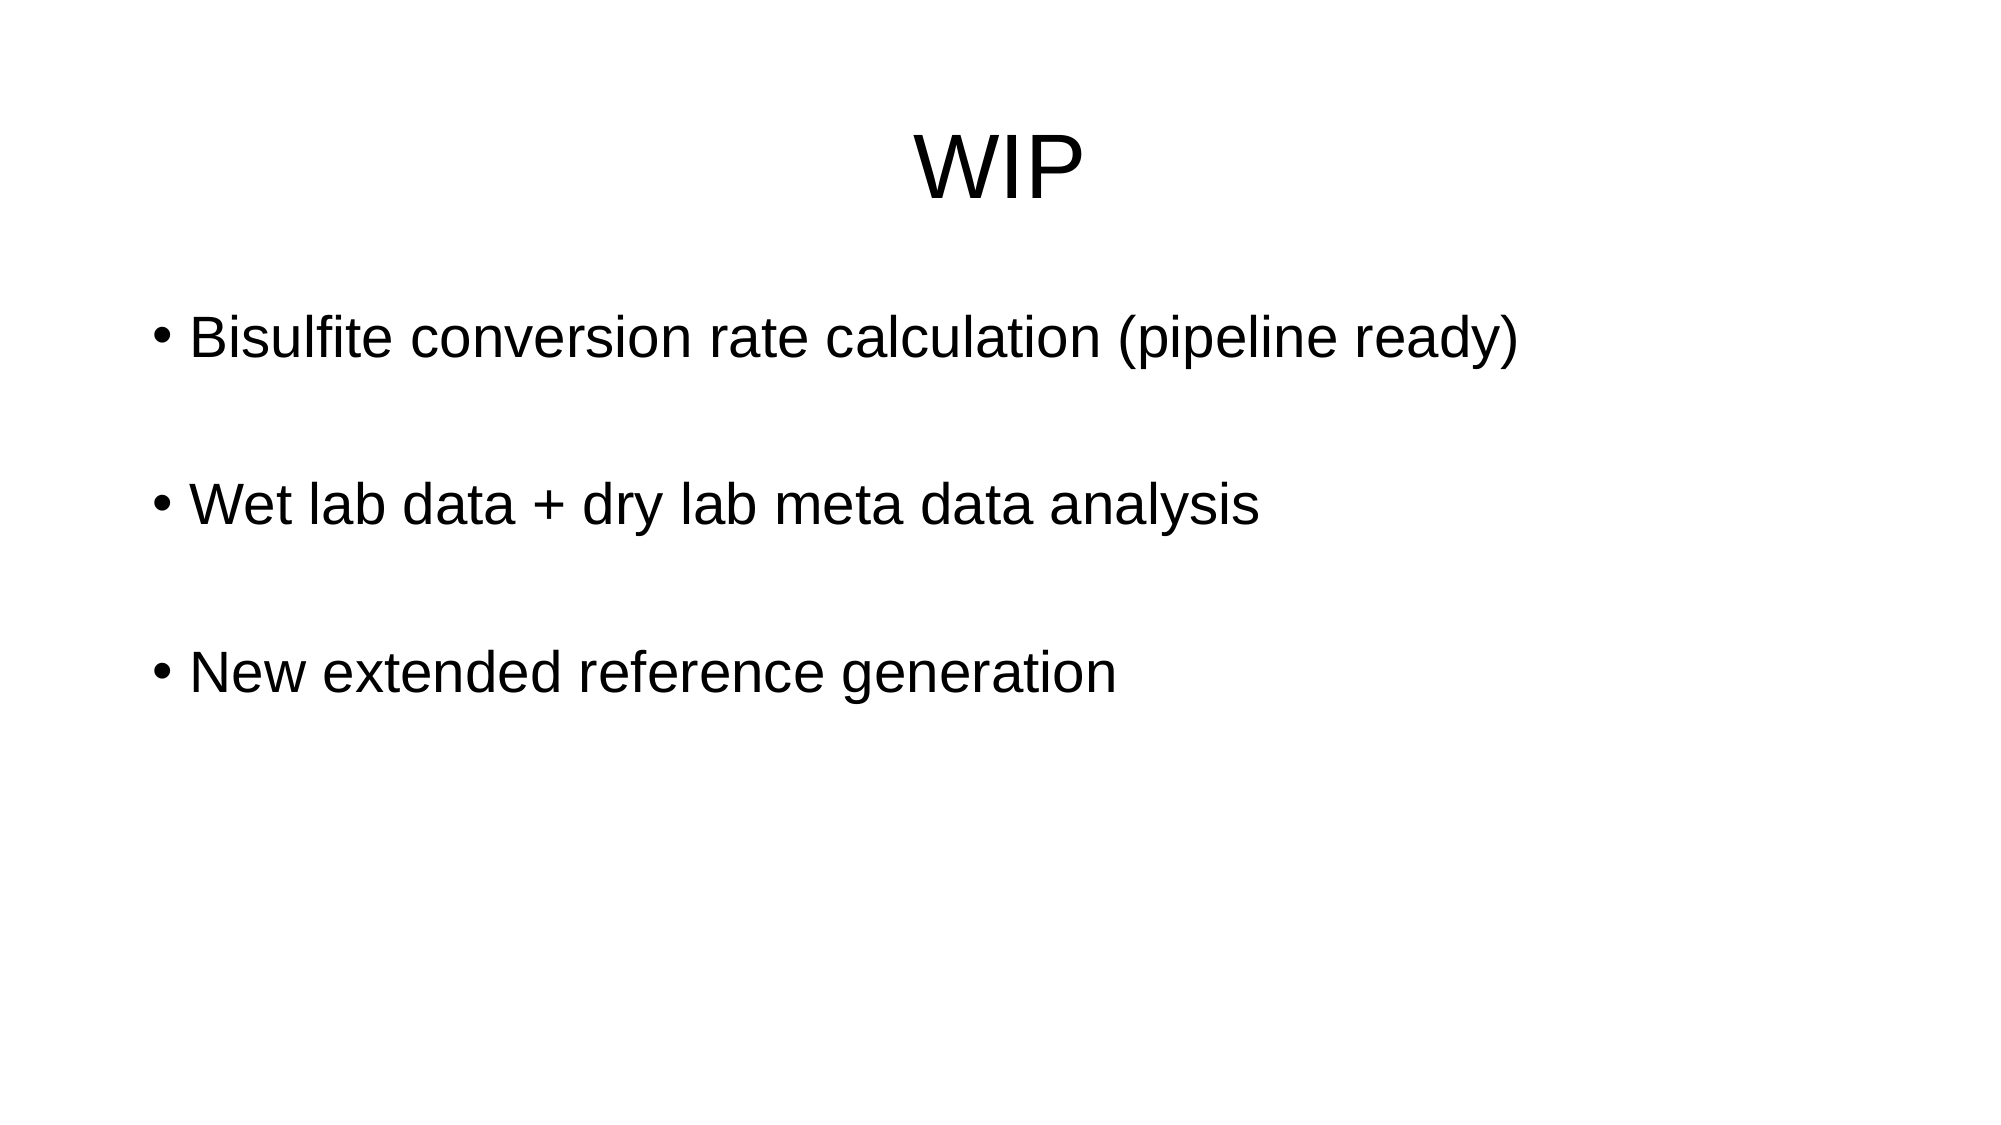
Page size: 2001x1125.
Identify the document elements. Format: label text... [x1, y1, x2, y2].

title WIP [137, 59, 1863, 278]
list Bisulfite conversion rate calculation (pipeline ready) Wet lab data + dry lab meta data analysis New extended reference generation [137, 299, 1863, 1014]
